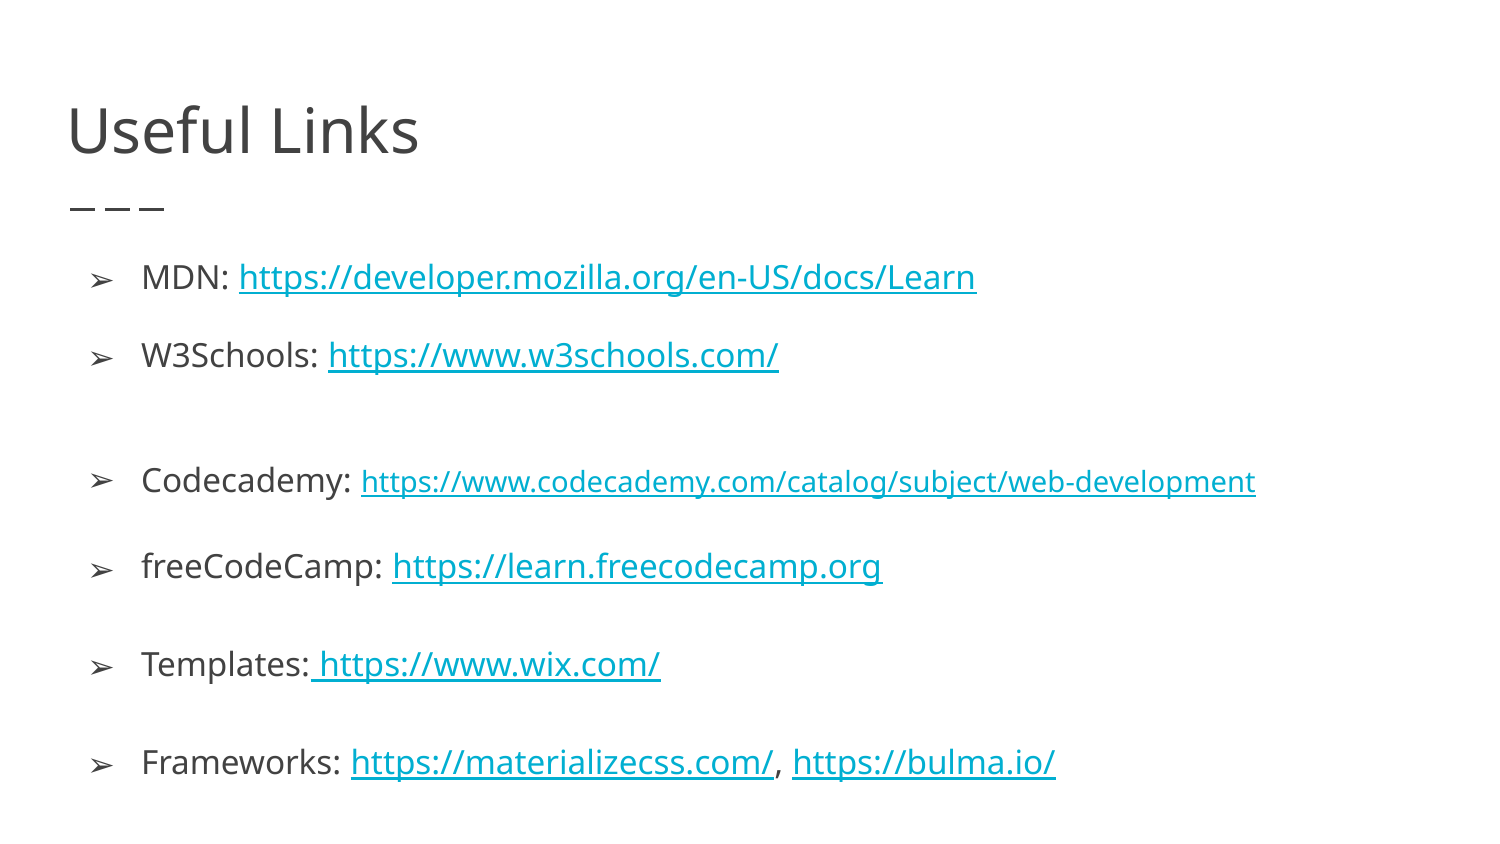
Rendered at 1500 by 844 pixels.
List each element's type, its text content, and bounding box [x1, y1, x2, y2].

list MDN: https://developer.mozilla.org/en-US/docs/Learn W3Schools: https://www.w3schools.com/ Codecademy: https://www.codecademy.com/catalog/subject/web-development freeCodeCamp: https://learn.freecodecamp.org Templates: https://www.wix.com/ Frameworks: https://materializecss.com/, https://bulma.io/ [51, 240, 1449, 821]
title Useful Links [51, 61, 1449, 182]
